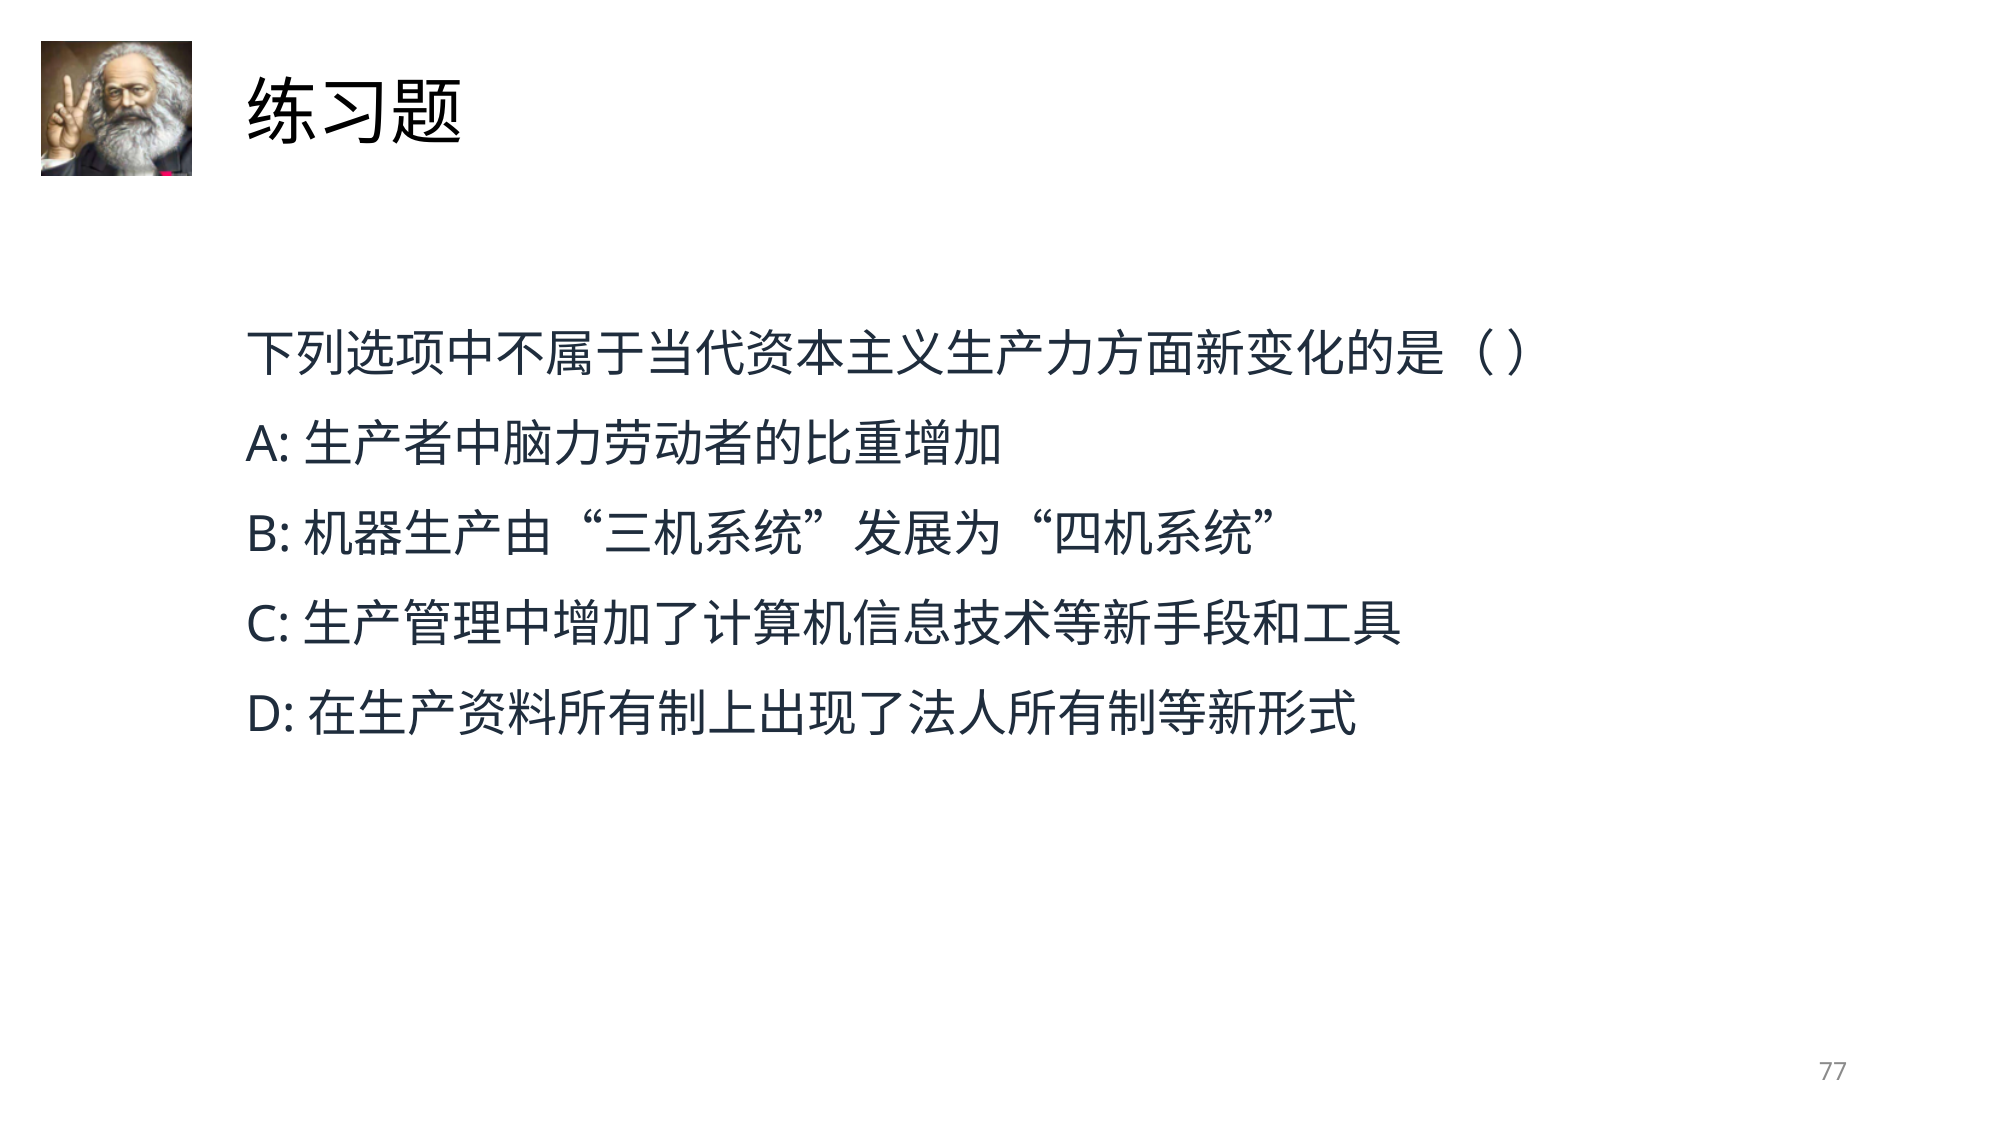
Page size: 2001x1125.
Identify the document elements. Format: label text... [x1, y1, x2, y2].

picture [41, 41, 192, 176]
text_box 下列选项中不属于当代资本主义生产力方面新变化的是（ ） A:生产者中脑力劳动者的比重增加 B:机器生产由“三机系统”发展为“四机系统” C:生产管理中增加了计算机信息技术等新手段和工具 D:在生产资料所有制上出现了法人所有制等新形式 [230, 284, 1731, 750]
slide_number 77 [1412, 1042, 1863, 1103]
